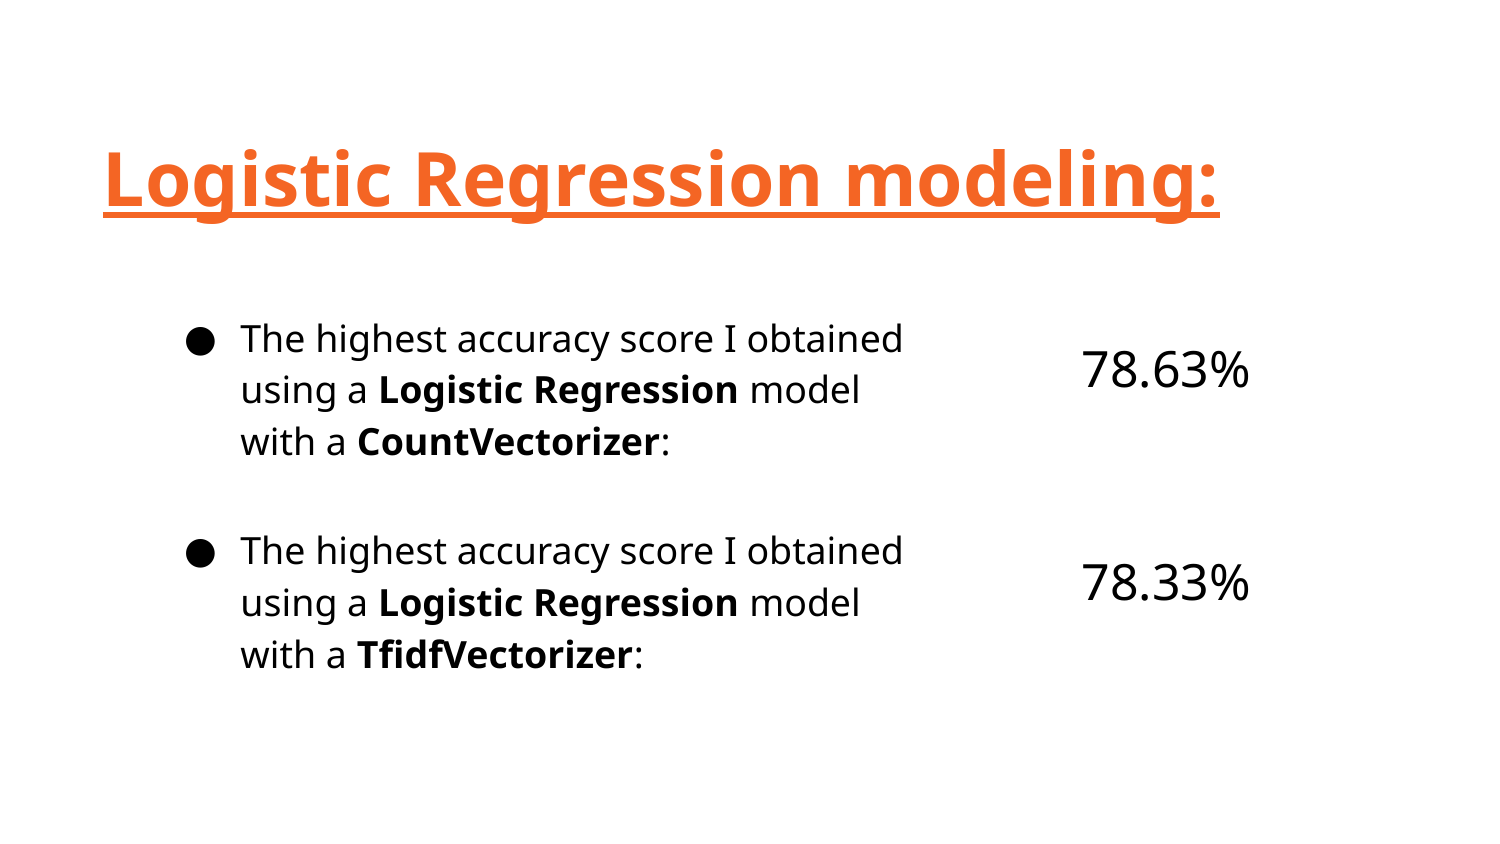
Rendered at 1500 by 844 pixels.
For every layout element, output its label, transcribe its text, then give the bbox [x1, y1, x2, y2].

title Logistic Regression modeling: [87, 116, 1290, 243]
title 78.63% [976, 313, 1282, 408]
title The highest accuracy score I obtained using a Logistic Regression model with a CountVectorizer: [150, 292, 931, 481]
title The highest accuracy score I obtained using a Logistic Regression model with a TfidfVectorizer: [150, 505, 931, 694]
title 78.33% [976, 526, 1282, 620]
